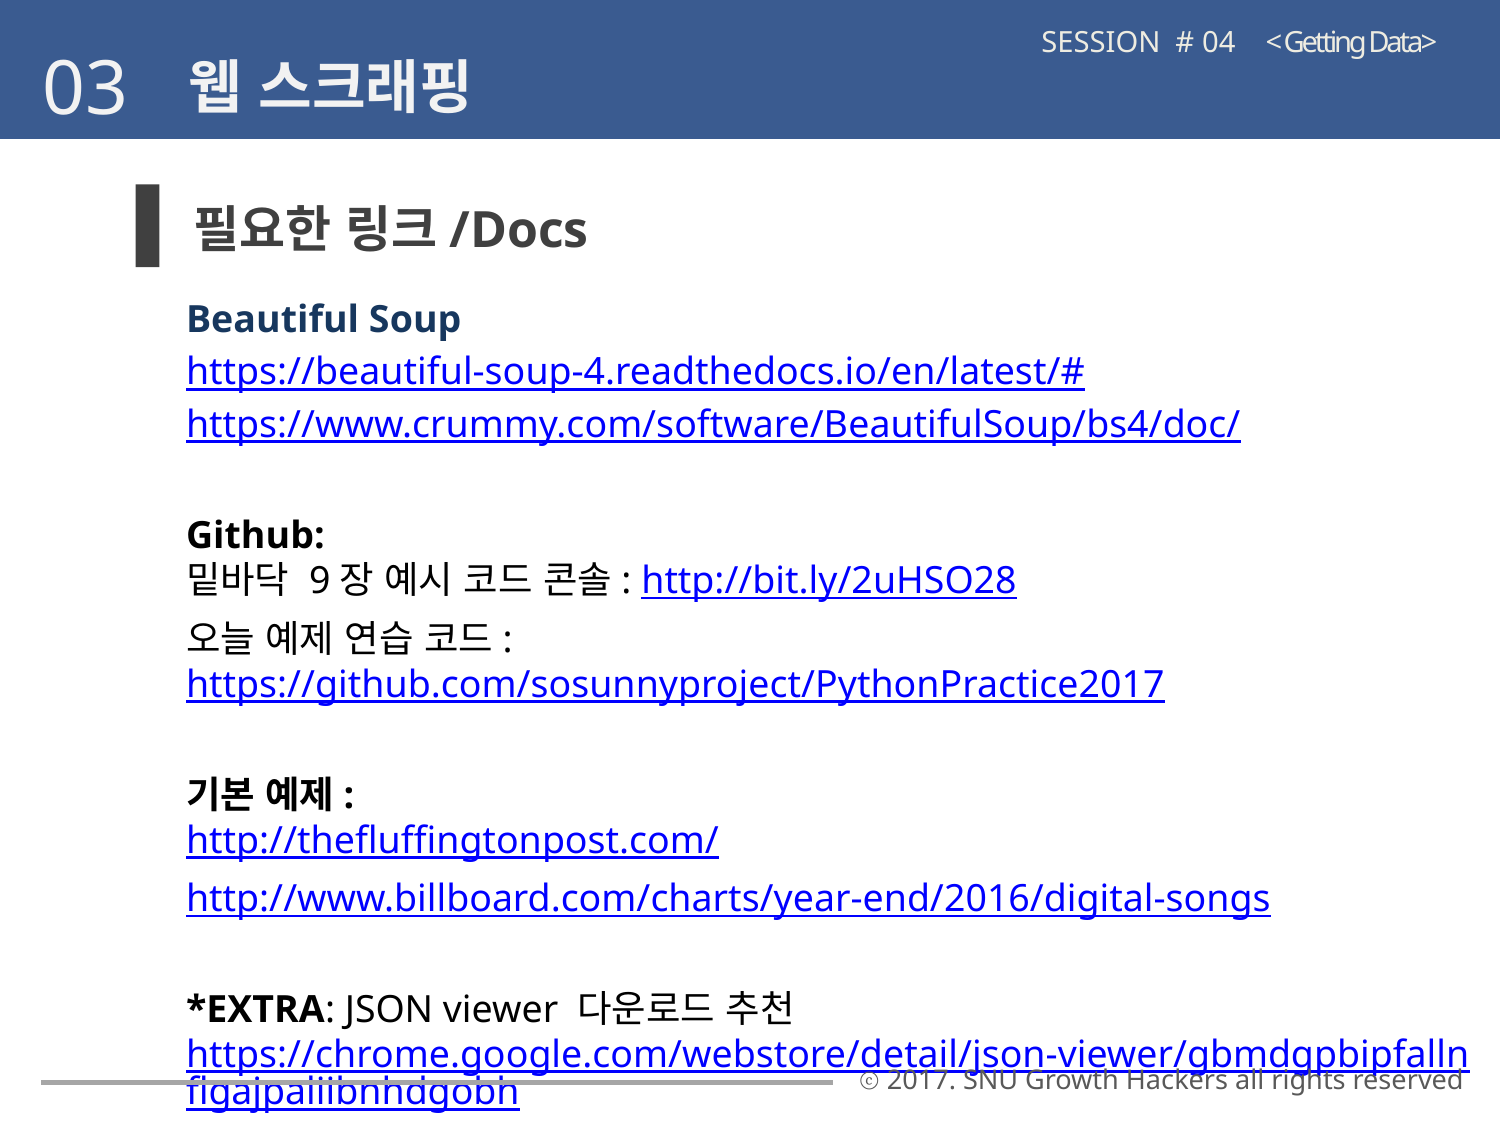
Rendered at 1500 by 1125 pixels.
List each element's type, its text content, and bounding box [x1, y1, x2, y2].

text_box Beautiful Soup https://beautiful-soup-4.readthedocs.io/en/latest/# https://www.crummy.com/software/BeautifulSoup/bs4/doc/ Github: 밑바닥 9장 예시 코드 콘솔: http://bit.ly/2uHSO28 오늘 예제 연습 코드: https://github.com/sosunnyproject/PythonPractice2017 기본 예제: http://thefluffingtonpost.com/ http://www.billboard.com/charts/year-end/2016/digital-songs *EXTRA: JSON viewer 다운로드 추천 https://chrome.google.com/webstore/detail/json-viewer/gbmdgpbipfallnflgajpaliibnhdgobh [171, 287, 1500, 1043]
text_box SESSION # 04 < Getting Data> [1026, 15, 1457, 66]
text_box 필요한 링크/Docs [178, 189, 604, 265]
text_box 03 [27, 32, 144, 138]
text_box ⓒ 2017. SNU Growth Hackers all rights reserved [844, 1055, 1495, 1103]
text_box [134, 182, 161, 269]
text_box [0, 0, 1500, 139]
text_box 웹 스크래핑 [174, 42, 488, 128]
